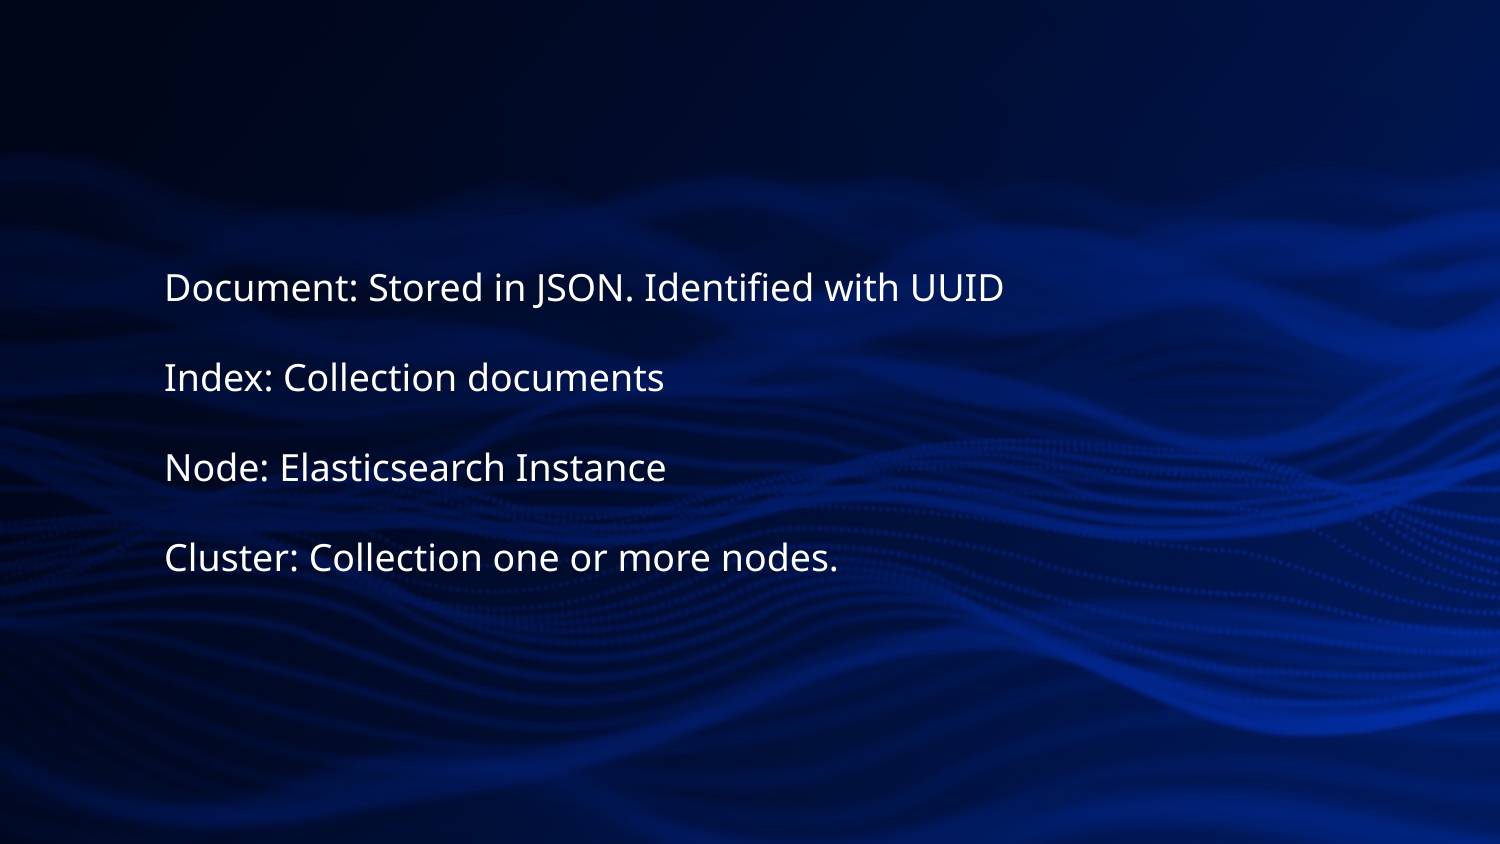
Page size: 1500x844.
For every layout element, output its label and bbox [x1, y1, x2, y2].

text_box [163, 255, 1317, 589]
picture [0, 0, 1500, 844]
